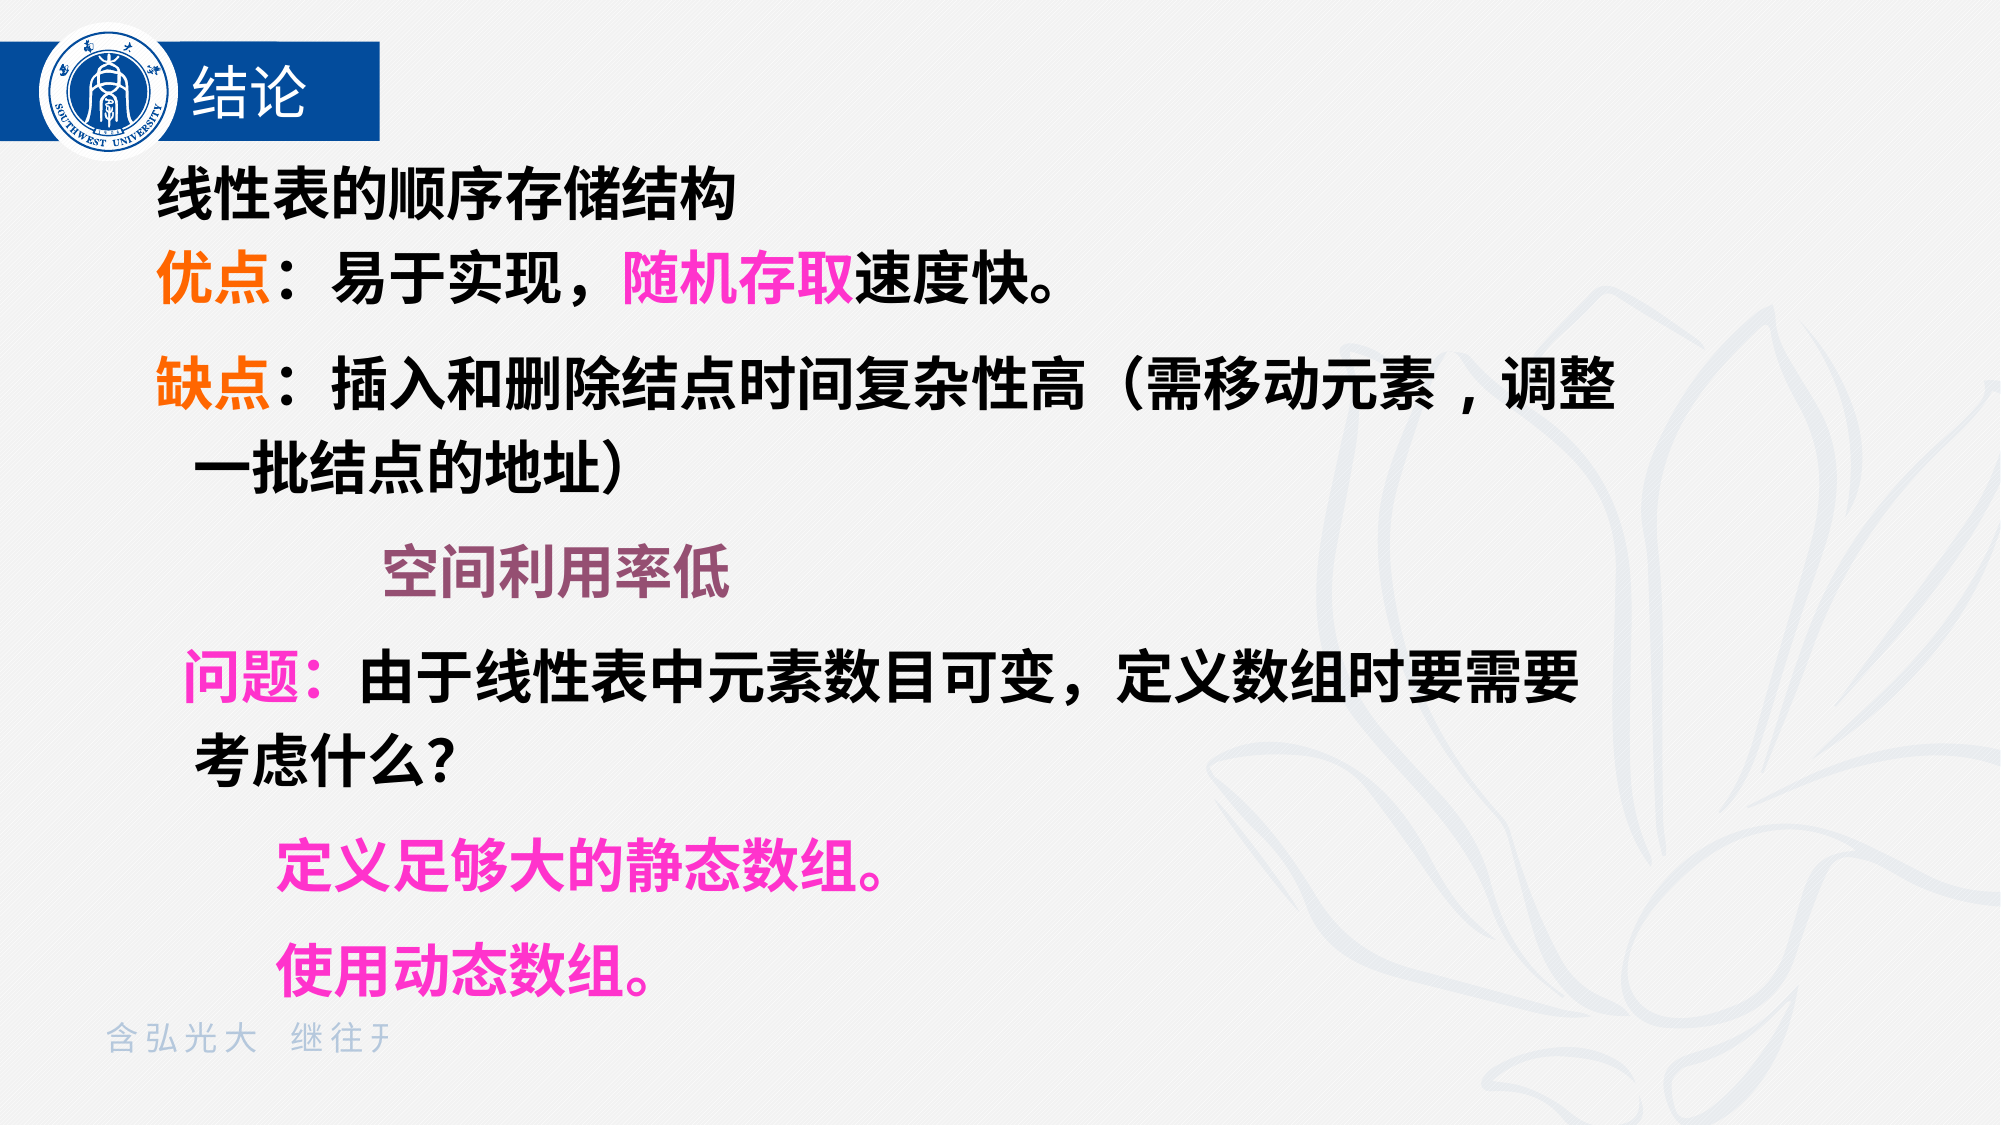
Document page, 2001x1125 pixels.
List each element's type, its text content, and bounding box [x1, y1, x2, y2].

text_box 线性表的顺序存储结构 优点：易于实现，随机存取速度快。 缺点：插入和删除结点时间复杂性高（需移动元素,调整一批结点的地址） 空间利用率低 问题：由于线性表中元素数目可变，定义数组时要需要考虑什么？ 定义足够大的静态数组。 使用动态数组。 [140, 157, 1641, 1082]
list 结论 [180, 41, 380, 141]
